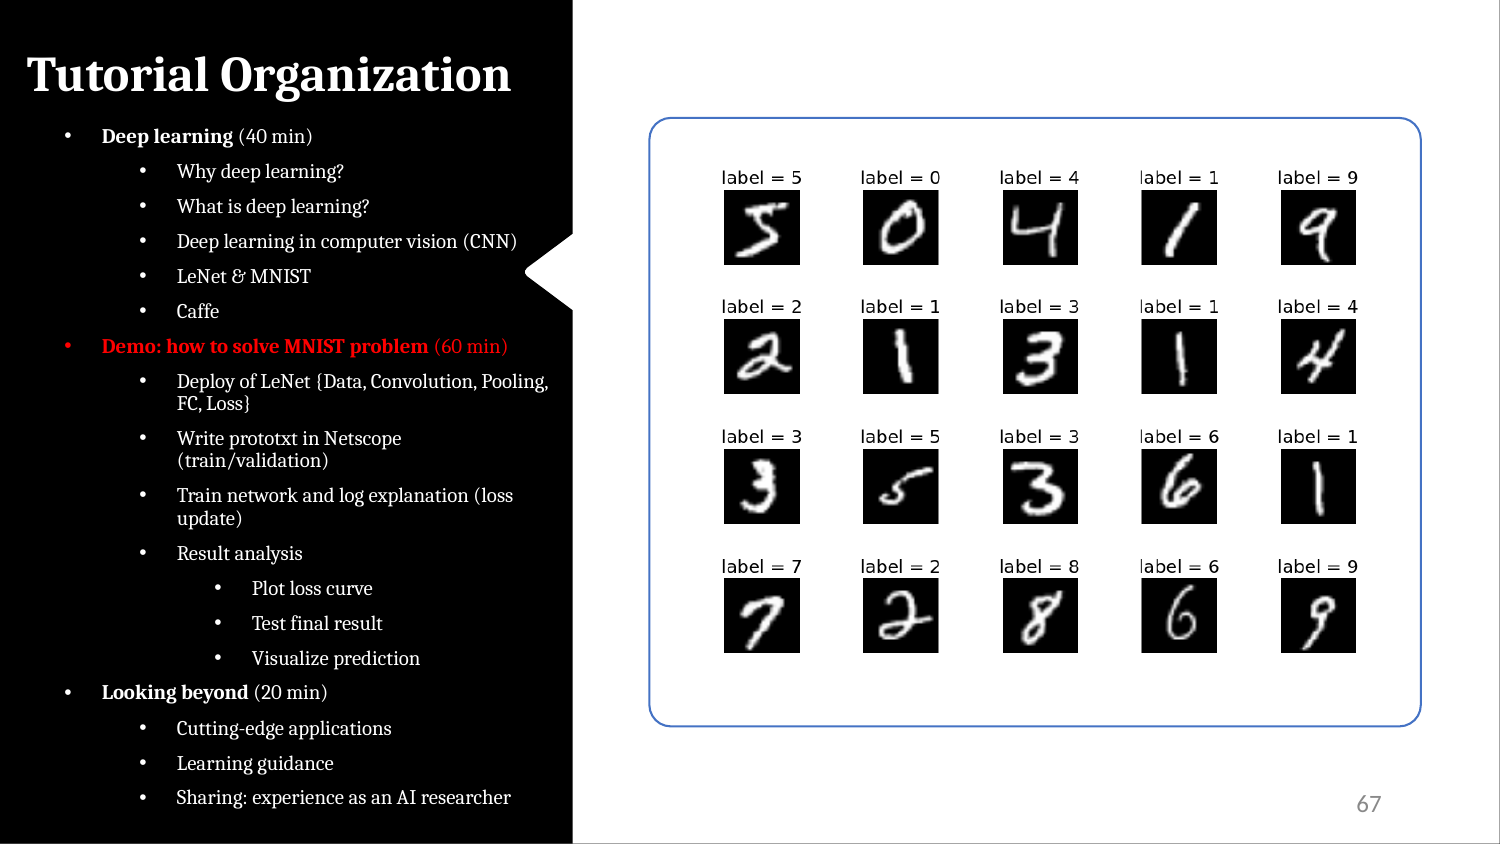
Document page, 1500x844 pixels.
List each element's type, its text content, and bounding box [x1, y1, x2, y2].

text_box [649, 117, 1421, 727]
text_box Deep learning (40 min) Why deep learning? What is deep learning? Deep learning in computer vision (CNN) LeNet & MNIST Caffe Demo: how to solve MNIST problem (60 min) Deploy of LeNet {Data, Convolution, Pooling, FC, Loss} Write prototxt in Netscope (train/validation) Train network and log explanation (loss update) Result analysis Plot loss curve Test final result Visualize prediction Looking beyond (20 min) Cutting-edge applications Learning guidance Sharing: experience as an AI researcher [11, 117, 573, 827]
text_box [573, 0, 1500, 844]
title Tutorial Organization [11, 20, 573, 117]
text_box [0, 0, 573, 844]
slide_number ‹#› [1278, 782, 1397, 827]
picture [689, 154, 1384, 688]
